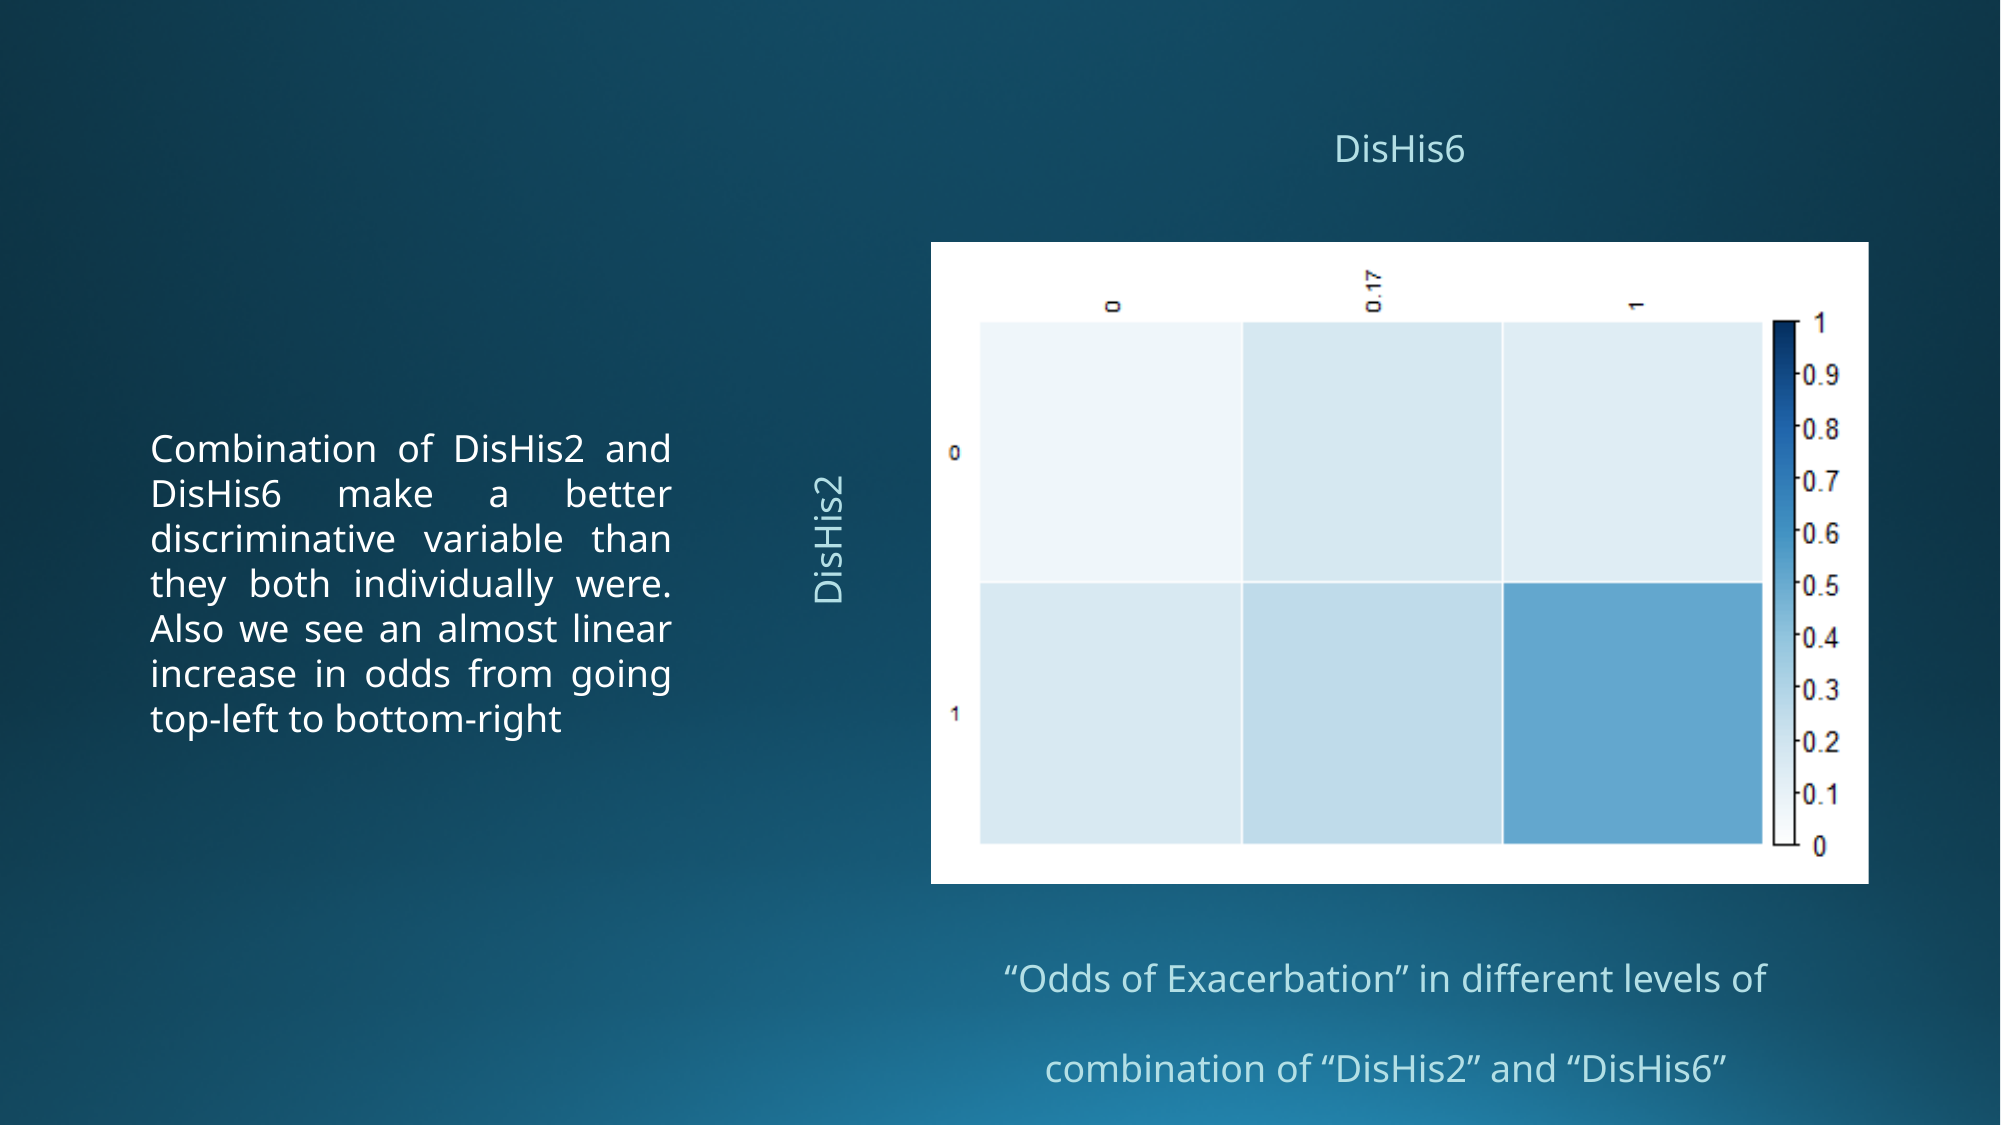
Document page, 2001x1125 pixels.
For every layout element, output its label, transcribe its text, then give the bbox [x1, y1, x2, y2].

text_box Combination of DisHis2 and DisHis6 make a better discriminative variable than they both individually were. Also we see an almost linear increase in odds from going top-left to bottom-right [135, 417, 688, 747]
picture [0, 0, 2001, 1125]
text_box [796, 117, 1786, 1054]
